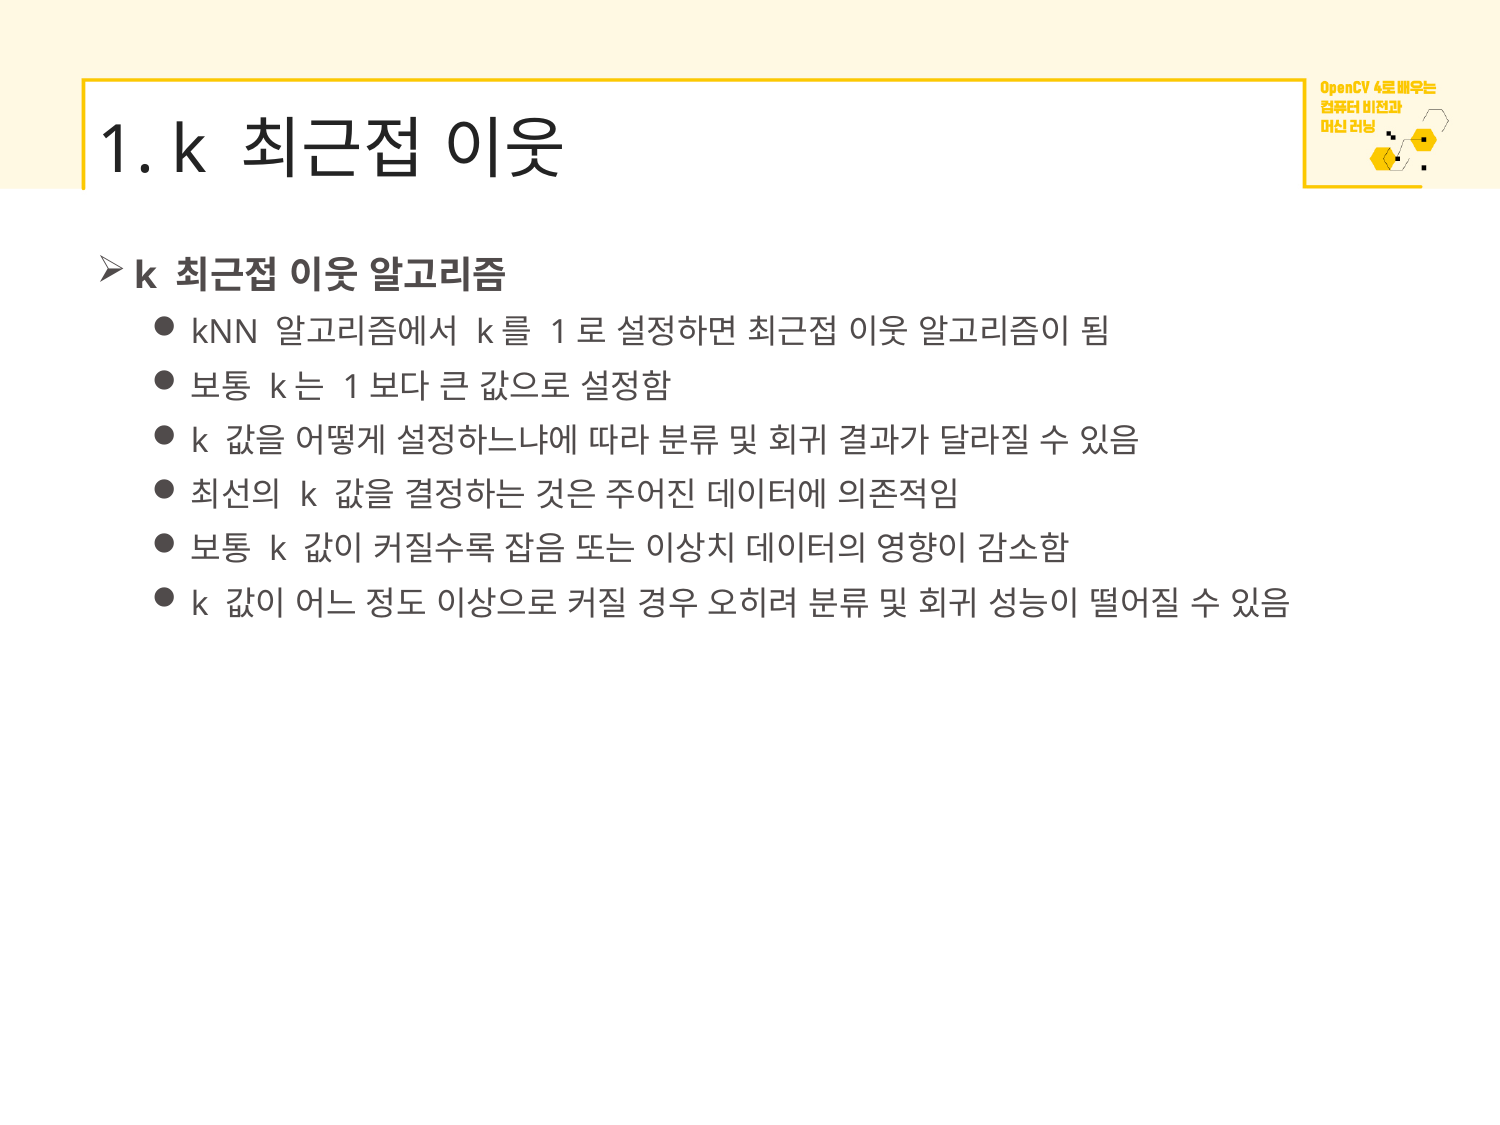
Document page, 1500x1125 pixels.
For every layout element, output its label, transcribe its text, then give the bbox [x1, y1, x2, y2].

title 1. k 최근접 이웃 [82, 61, 1413, 193]
list k 최근접 이웃 알고리즘 kNN 알고리즘에서 k를 1로 설정하면 최근접 이웃 알고리즘이 됨 보통 k는 1보다 큰 값으로 설정함 k 값을 어떻게 설정하느냐에 따라 분류 및 회귀 결과가 달라질 수 있음 최선의 k 값을 결정하는 것은 주어진 데이터에 의존적임 보통 k 값이 커질수록 잡음 또는 이상치 데이터의 영향이 감소함 k 값이 어느 정도 이상으로 커질 경우 오히려 분류 및 회귀 성능이 떨어질 수 있음 [81, 239, 1412, 1054]
picture [0, 0, 1500, 1125]
